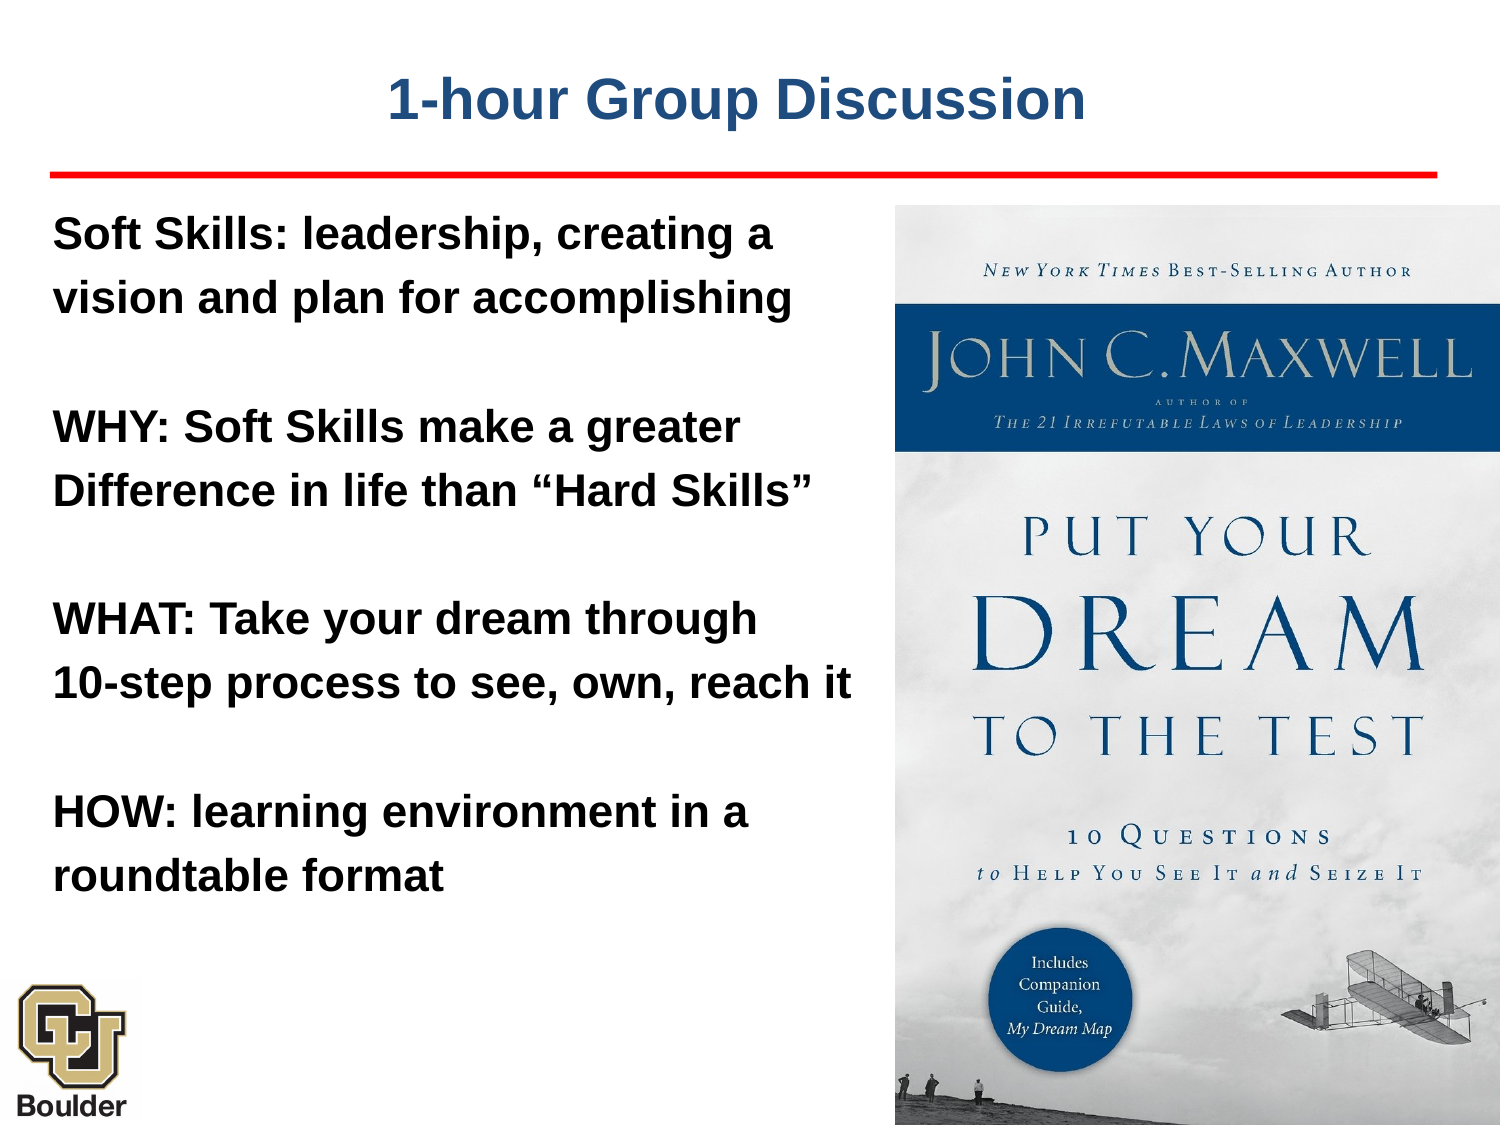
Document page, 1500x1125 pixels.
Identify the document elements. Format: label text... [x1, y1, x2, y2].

picture [0, 978, 142, 1125]
picture [895, 205, 1500, 1125]
title 1-hour Group Discussion [74, 14, 1401, 178]
list Soft Skills: leadership, creating a vision and plan for accomplishing WHY: Soft Skills make a greater Difference in life than “Hard Skills” WHAT: Take your dream through 10-step process to see, own, reach it HOW: learning environment in a roundtable format [37, 196, 1426, 970]
